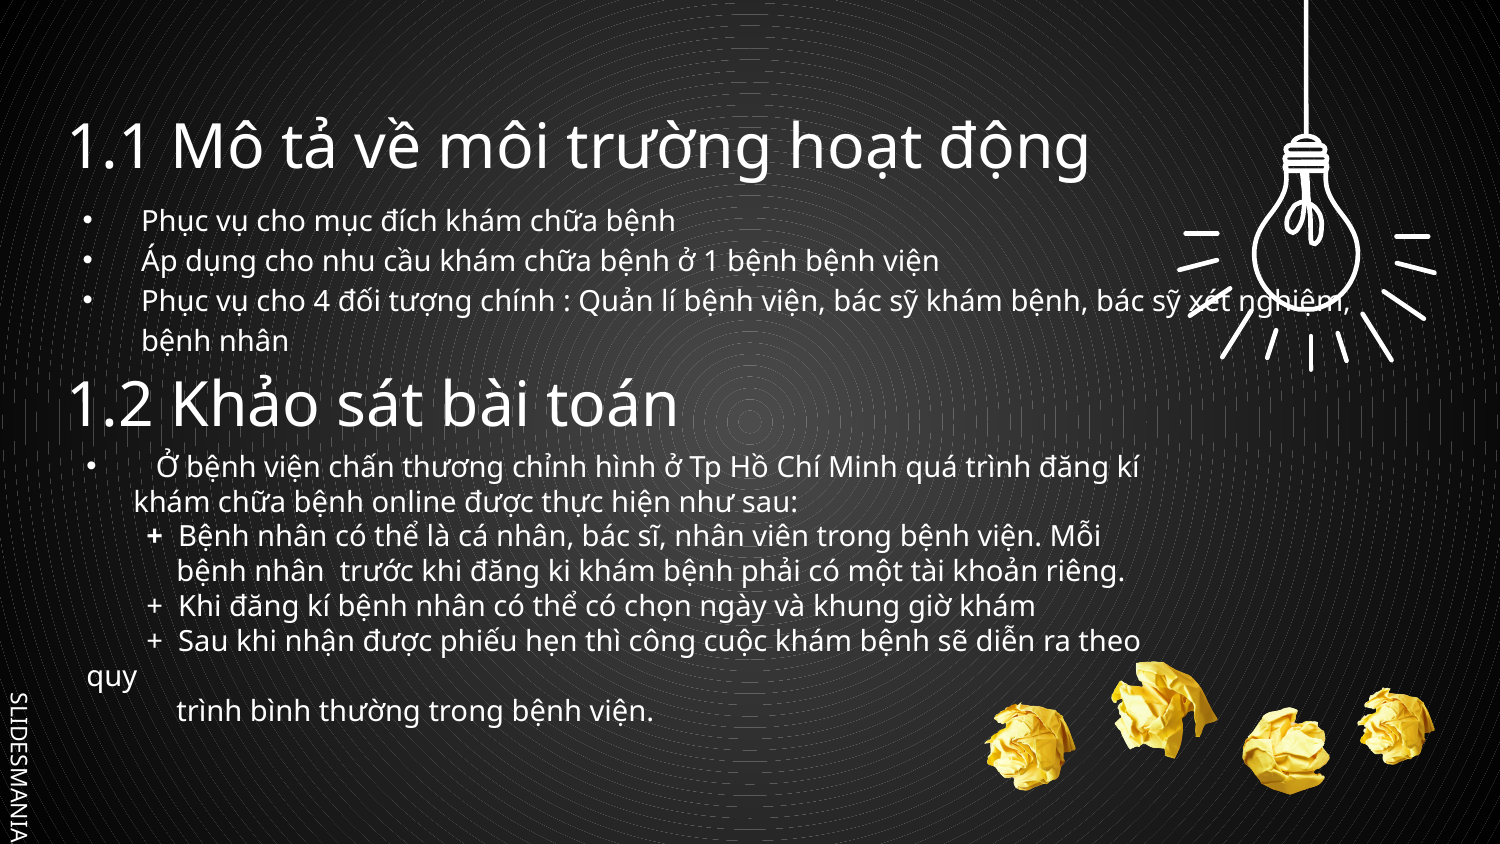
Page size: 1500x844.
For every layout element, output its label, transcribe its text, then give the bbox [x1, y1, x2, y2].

title 1.1 Mô tả về môi trường hoạt động [51, 91, 1223, 181]
list Phục vụ cho mục đích khám chữa bệnh Áp dụng cho nhu cầu khám chữa bệnh ở 1 bệnh bệnh viện Phục vụ cho 4 đối tượng chính : Quản lí bệnh viện, bác sỹ khám bệnh, bác sỹ xét nghiệm, bệnh nhân [51, 181, 1390, 349]
picture [1111, 750, 1218, 759]
picture [1242, 750, 1330, 795]
picture [984, 750, 1076, 791]
text_box 1.2 Khảo sát bài toán [51, 349, 1393, 444]
text_box Ở bệnh viện chấn thương chỉnh hình ở Tp Hồ Chí Minh quá trình đăng kí khám chữa bệnh online được thực hiện như sau: + Bệnh nhân có thể là cá nhân, bác sĩ, nhân viên trong bệnh viện. Mỗi bệnh nhân trước khi đăng ki khám bệnh phải có một tài khoản riêng. + Khi đăng kí bệnh nhân có thể có chọn ngày và khung giờ khám + Sau khi nhận được phiếu hẹn thì công cuộc khám bệnh sẽ diễn ra theo quy trình bình thường trong bệnh viện. [71, 440, 1171, 735]
list Phục vụ cho mục đích khám chữa bệnh Áp dụng cho nhu cầu khám chữa bệnh ở 1 bệnh bệnh viện Phục vụ cho 4 đối tượng chính : Quản lí bệnh viện, bác sỹ khám bệnh, bác sỹ xét nghiệm, bệnh nhân [51, 444, 1390, 750]
picture [1357, 687, 1435, 765]
